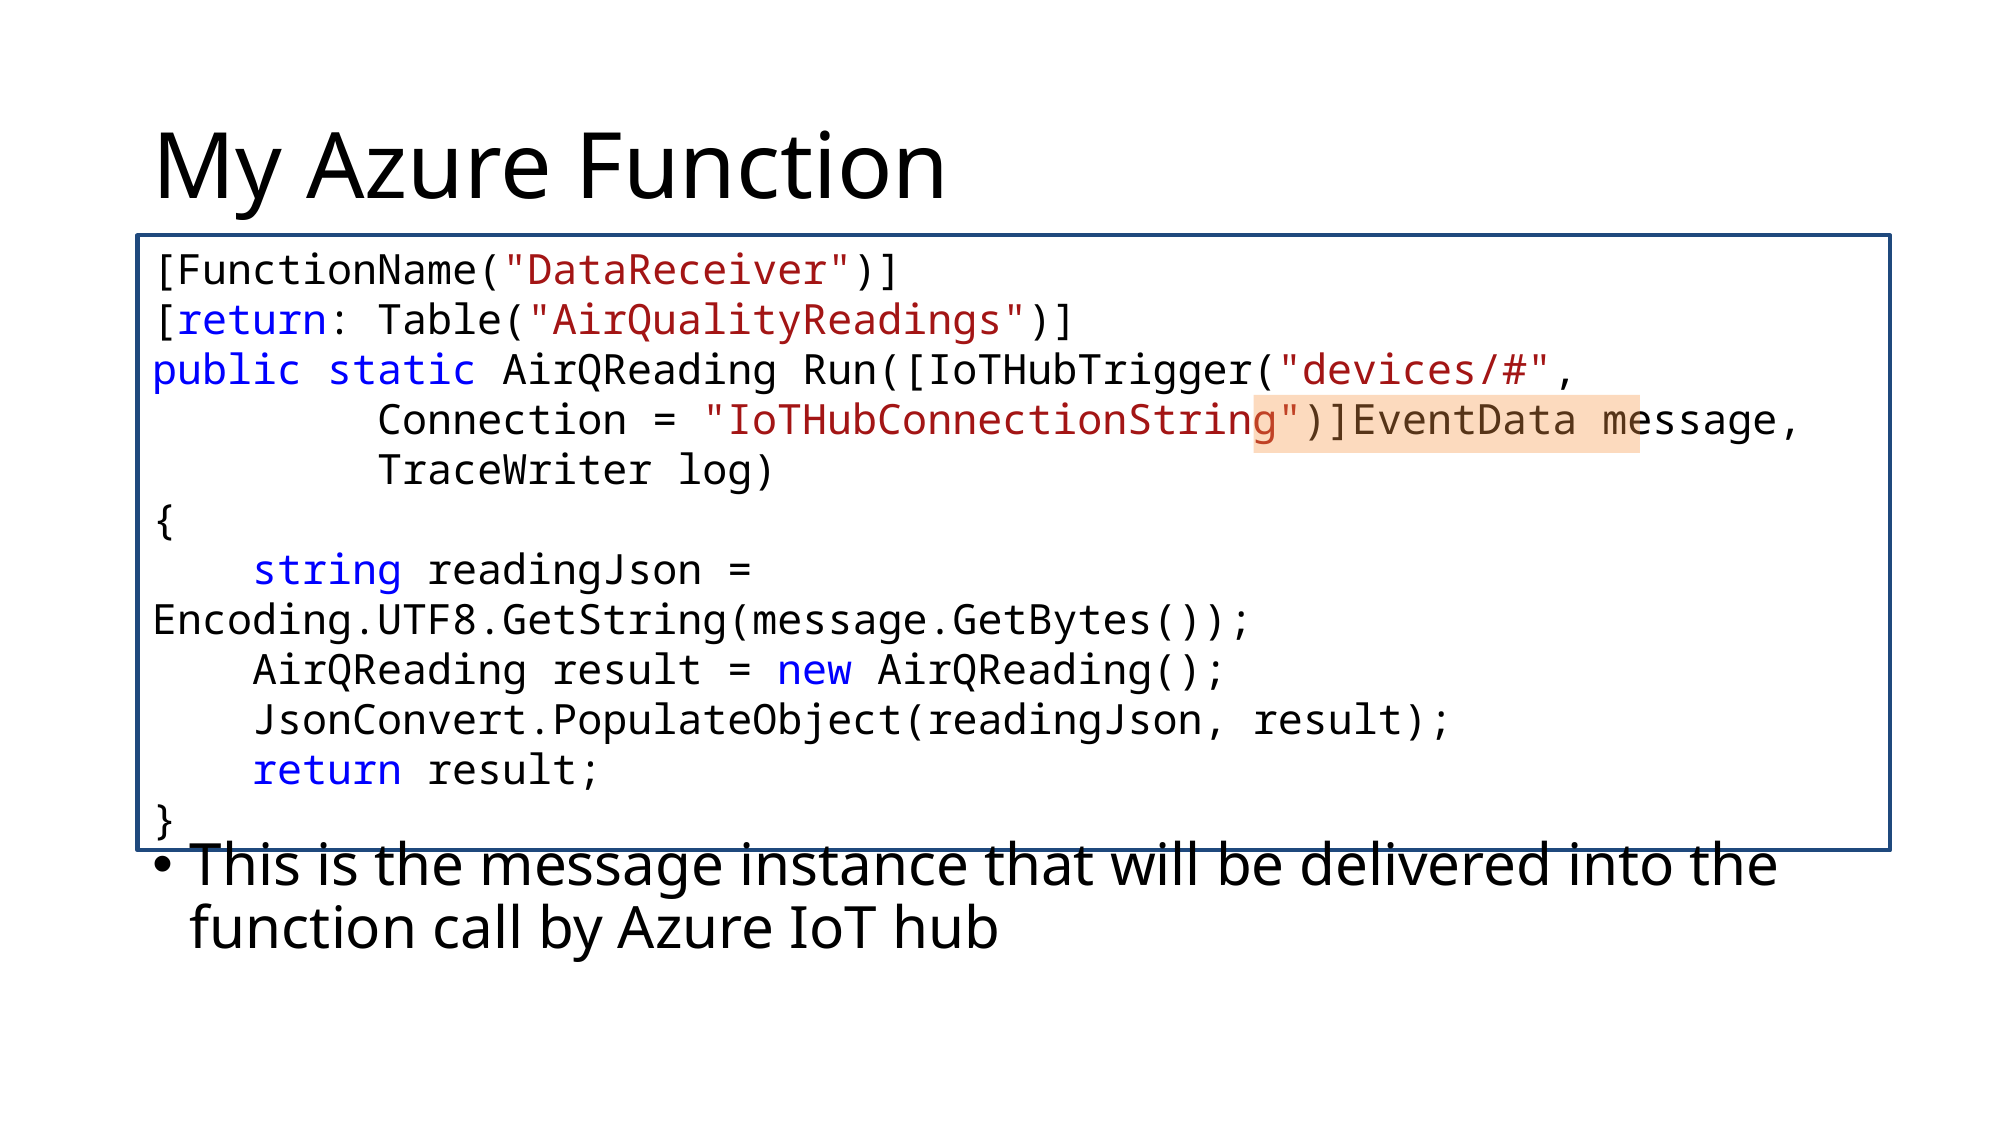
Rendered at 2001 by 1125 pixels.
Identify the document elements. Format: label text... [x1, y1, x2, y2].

text_box [1251, 393, 1642, 455]
list This is the message instance that will be delivered into the function call by Azure IoT hub [137, 828, 1863, 1014]
text_box [FunctionName("DataReceiver")] [return: Table("AirQualityReadings")] public static AirQReading Run([IoTHubTrigger("devices/#", Connection = "IoTHubConnectionString")]EventData message, TraceWriter log) { string readingJson = Encoding.UTF8.GetString(message.GetBytes()); AirQReading result = new AirQReading(); JsonConvert.PopulateObject(readingJson, result); return result; } [135, 233, 1892, 852]
title My Azure Function [137, 59, 1863, 233]
